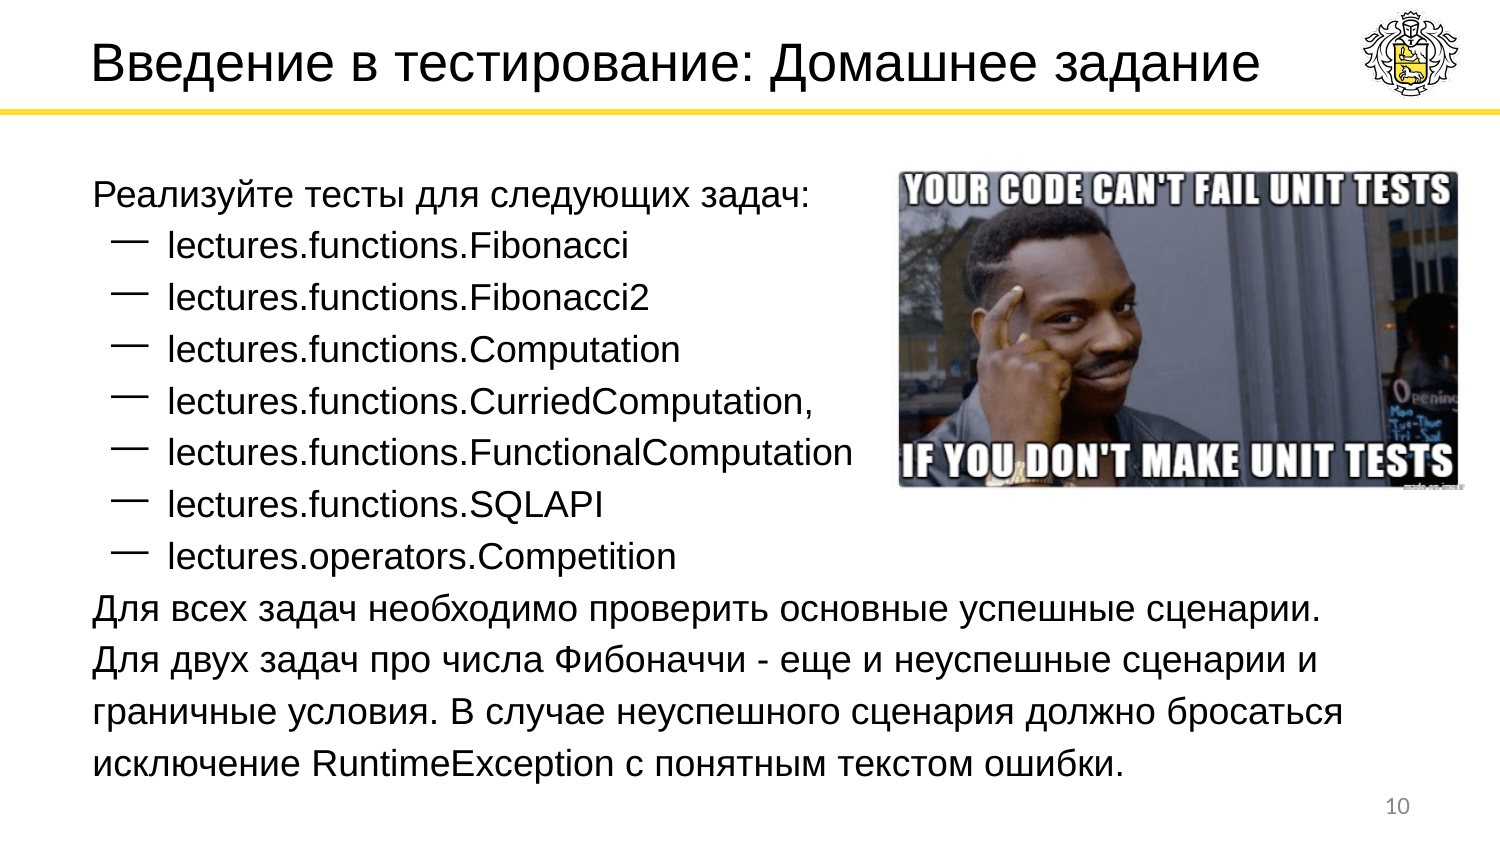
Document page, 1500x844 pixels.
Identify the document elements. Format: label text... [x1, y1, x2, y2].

text_box Реализуйте тесты для следующих задач: lectures.functions.Fibonacci lectures.functions.Fibonacci2 lectures.functions.Computation lectures.functions.CurriedComputation, lectures.functions.FunctionalComputation lectures.functions.SQLAPI lectures.operators.Competition Для всех задач необходимо проверить основные успешные сценарии. Для двух задач про числа Фибоначчи - еще и неуспешные сценарии и граничные условия. В случае неуспешного сценария должно бросаться исключение RuntimeException с понятным текстом ошибки. [77, 147, 1425, 791]
title Введение в тестирование: Домашнее задание [75, 33, 1425, 86]
picture [891, 167, 1466, 490]
slide_number ‹#› [1074, 791, 1425, 827]
picture [1360, 2, 1461, 103]
